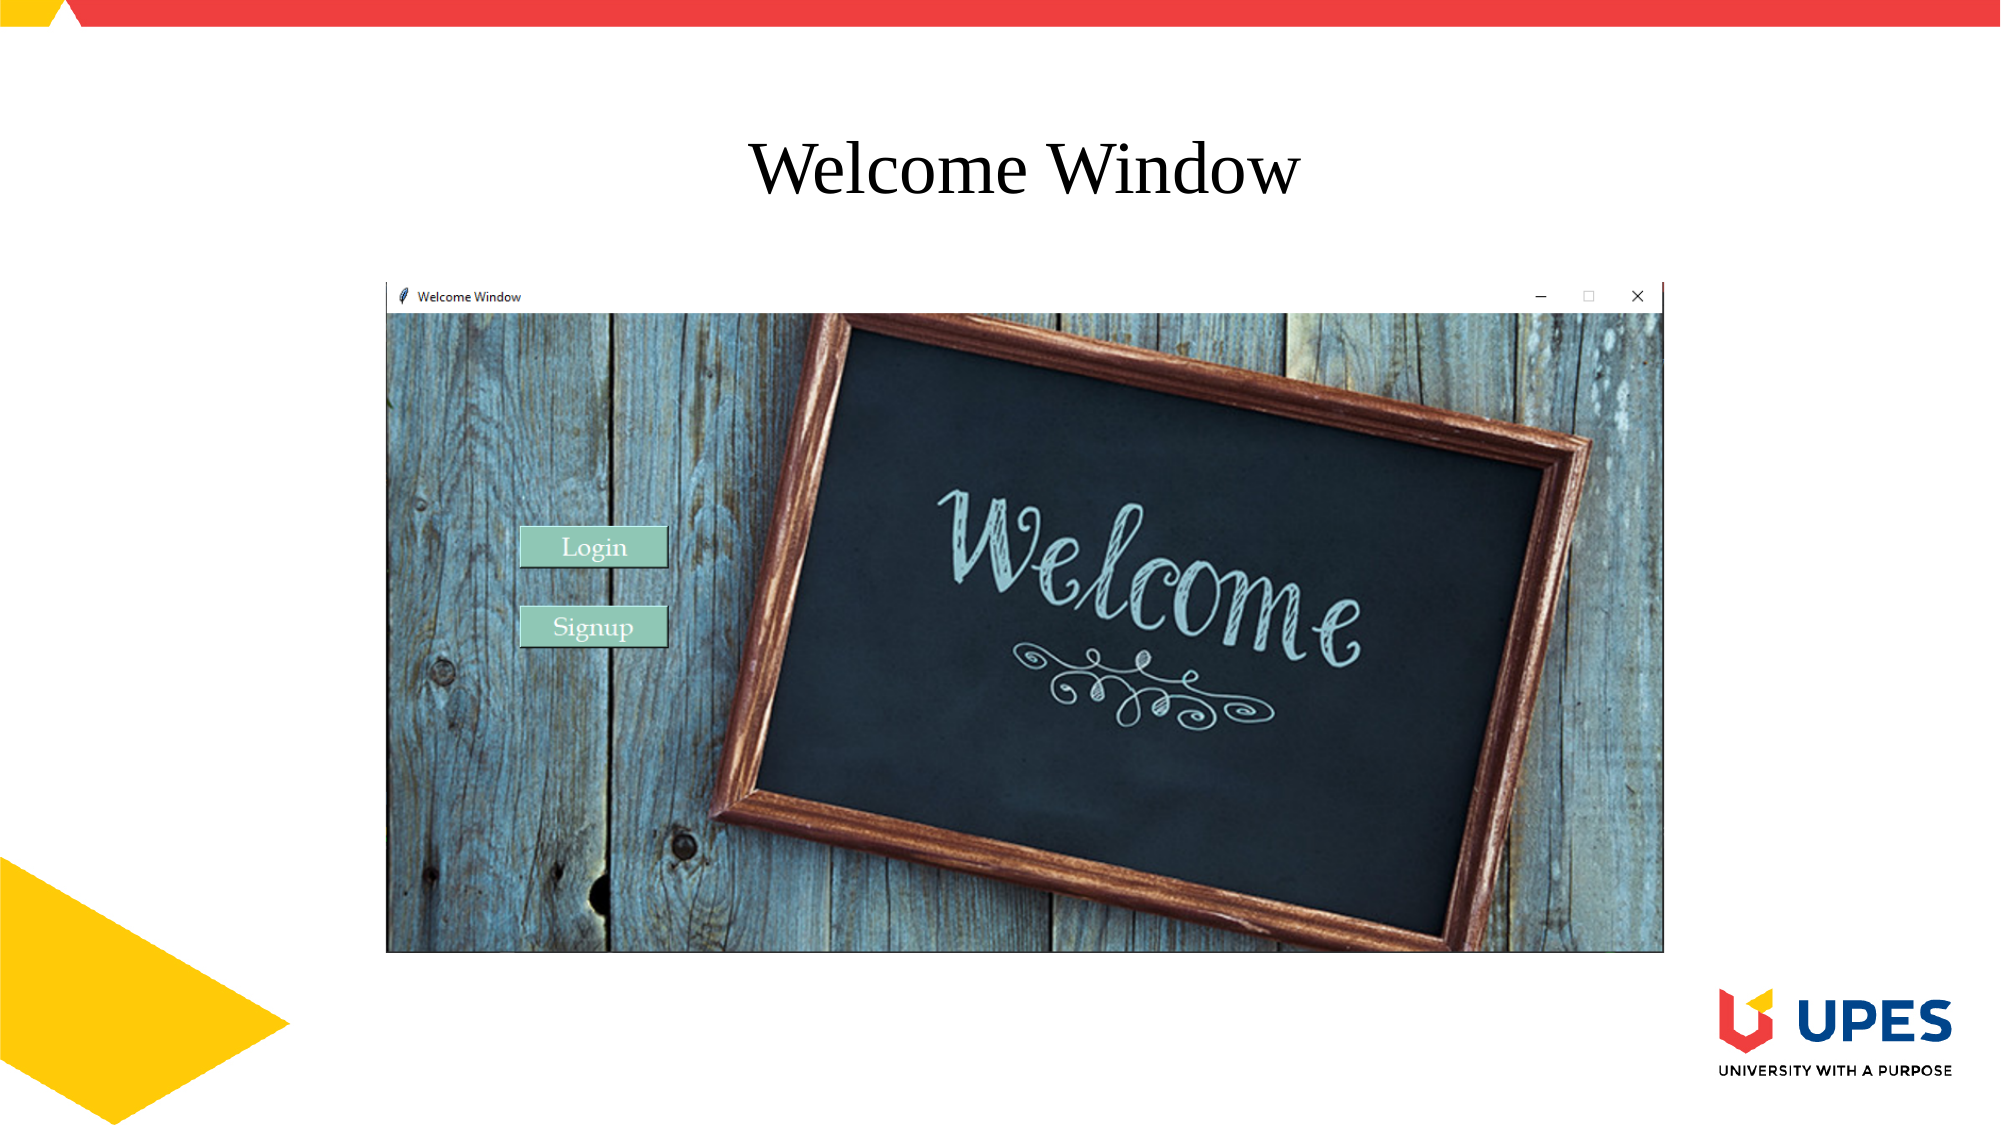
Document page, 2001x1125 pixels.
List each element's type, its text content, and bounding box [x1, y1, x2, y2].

picture [0, 0, 2001, 1125]
title Welcome Window [124, 69, 1926, 259]
